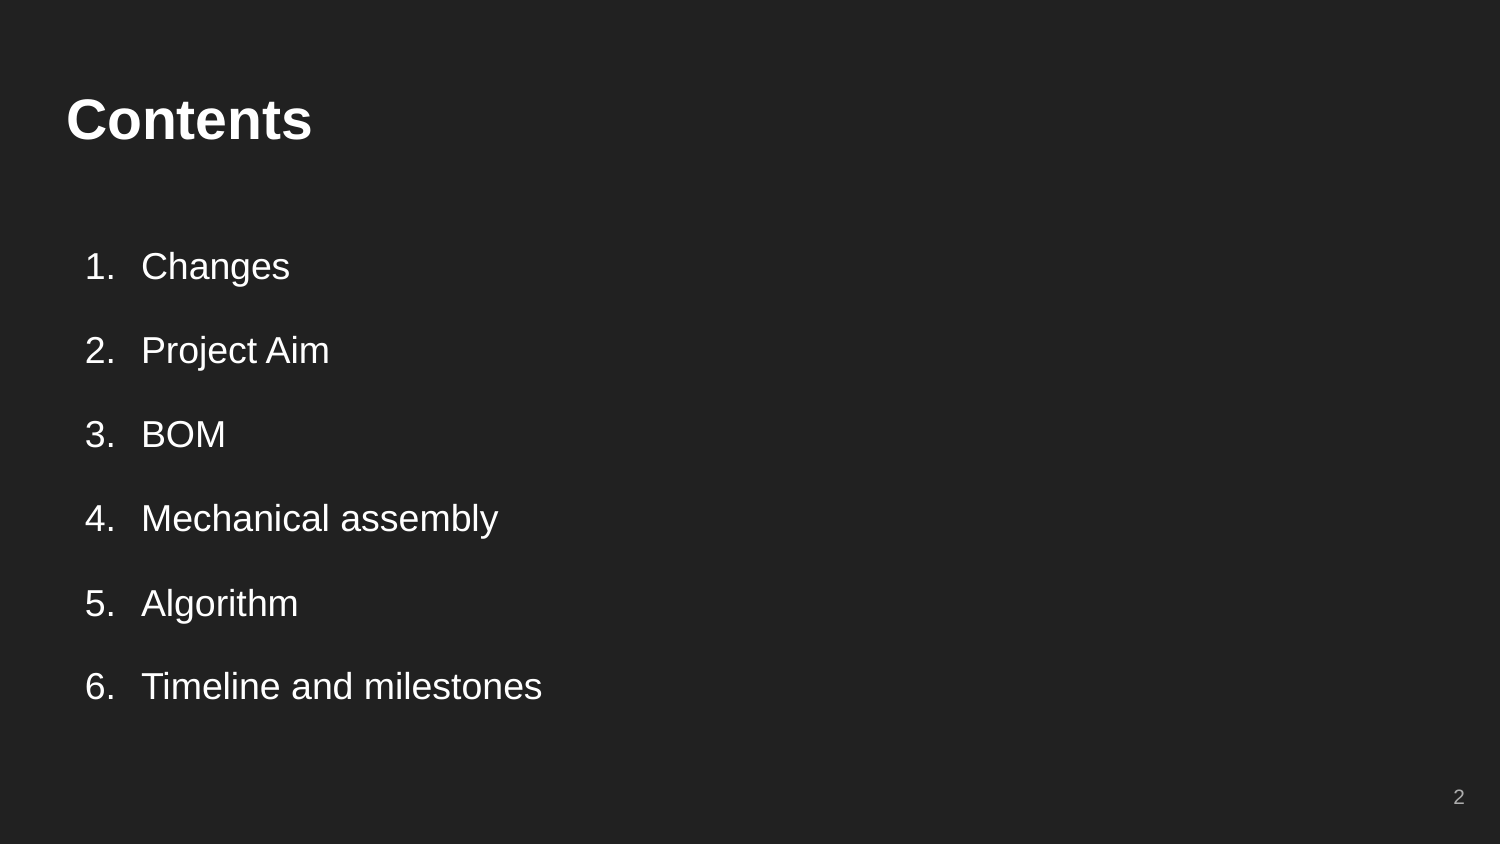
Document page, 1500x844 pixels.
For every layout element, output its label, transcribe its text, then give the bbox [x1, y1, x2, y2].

title Contents [51, 72, 1449, 167]
list Changes Project Aim BOM Mechanical assembly Algorithm Timeline and milestones [51, 189, 1449, 750]
slide_number 2 [1389, 764, 1480, 830]
